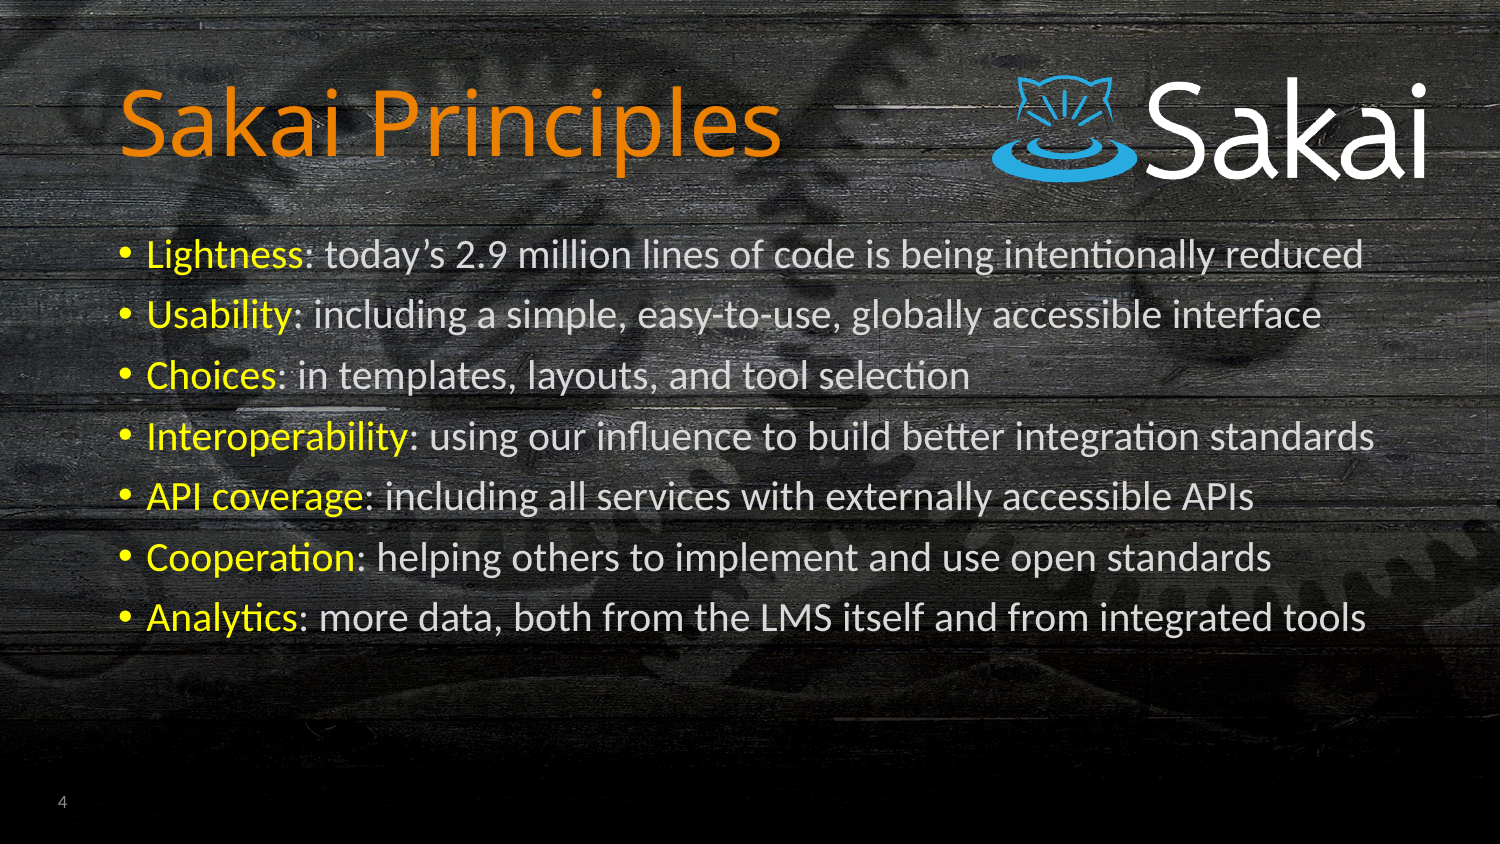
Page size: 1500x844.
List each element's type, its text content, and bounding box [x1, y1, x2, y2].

title Sakai Principles [103, 44, 1397, 208]
slide_number 4 [11, 775, 83, 827]
list Lightness: today’s 2.9 million lines of code is being intentionally reduced Usability: including a simple, easy-to-use, globally accessible interface Choices: in templates, layouts, and tool selection Interoperability: using our influence to build better integration standards API coverage: including all services with externally accessible APIs Cooperation: helping others to implement and use open standards Analytics: more data, both from the LMS itself and from integrated tools [103, 224, 1397, 737]
picture [0, 0, 1500, 844]
